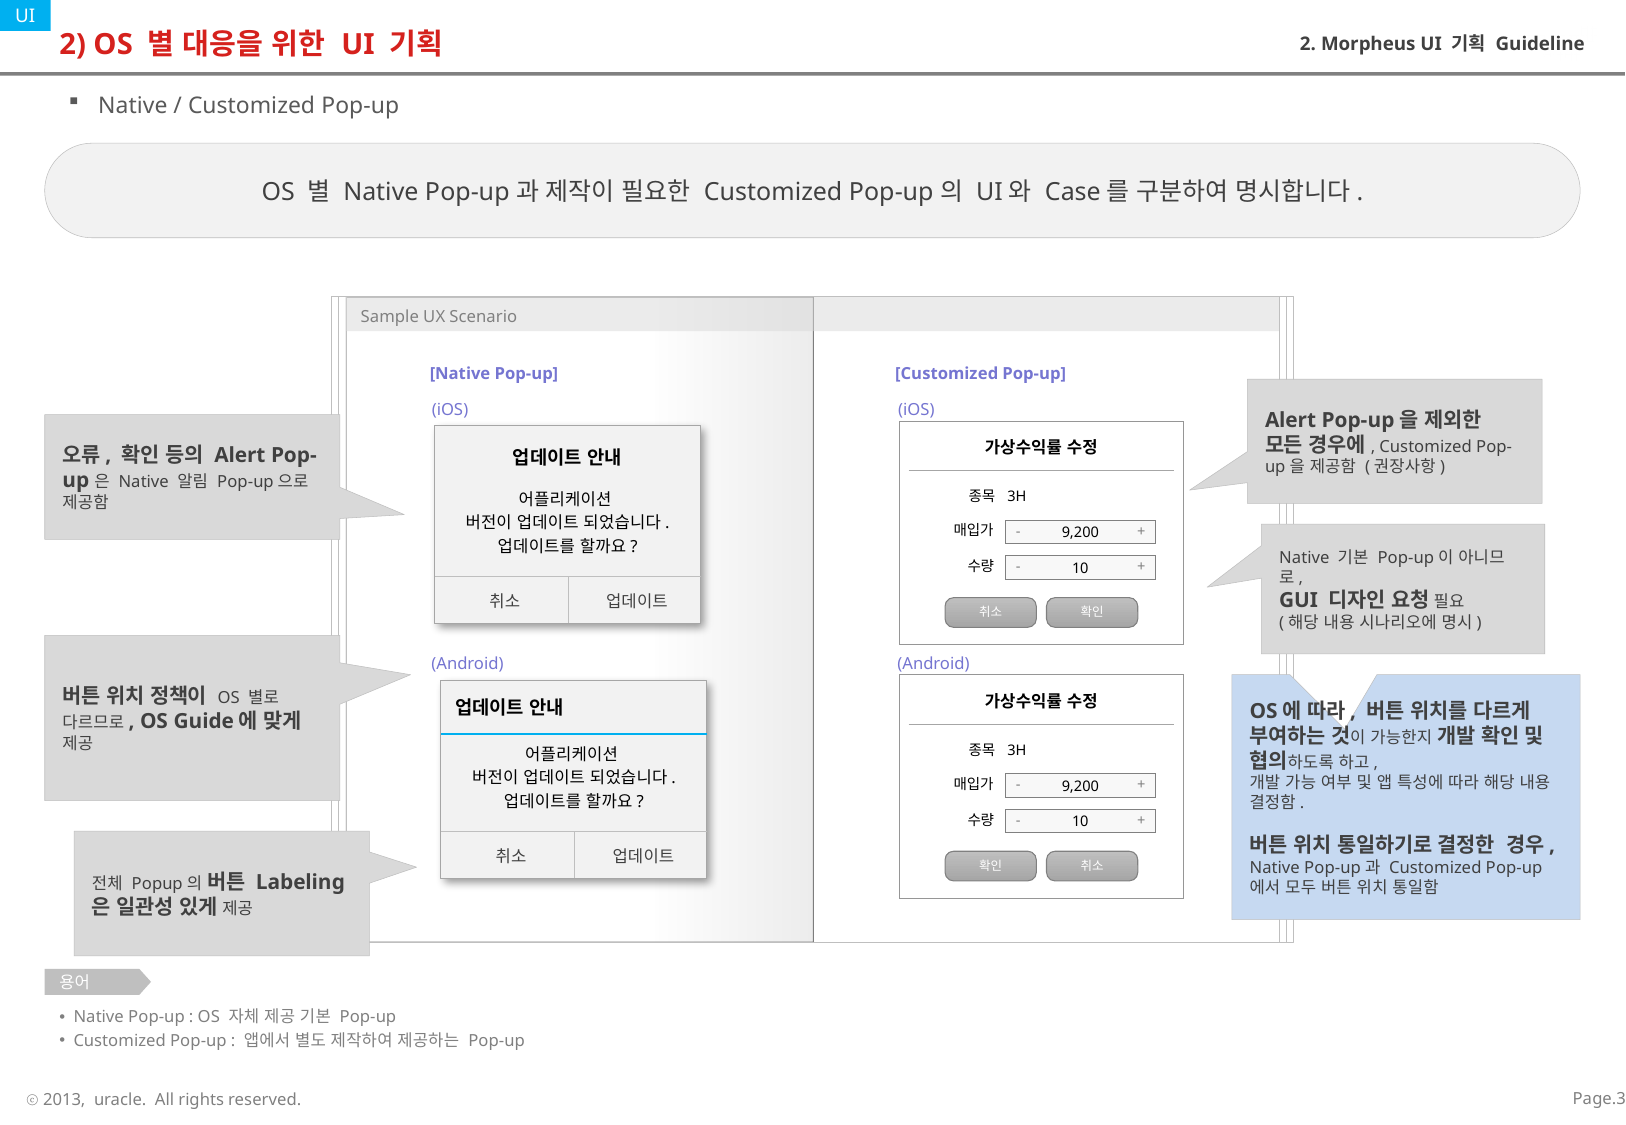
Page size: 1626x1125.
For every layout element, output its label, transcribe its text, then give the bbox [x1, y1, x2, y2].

text_box (iOS) [417, 391, 484, 426]
text_box 용어 [42, 966, 153, 997]
text_box Native Pop-up : OS 자체 제공 기본 Pop-up Customized Pop-up : 앱에서 별도 제작하여 제공하는 Pop-up [44, 994, 565, 1058]
text_box Alert Pop-up을 제외한 모든 경우에, Customized Pop-up을 제공함 (권장사항) [1188, 377, 1545, 506]
text_box 오류, 확인 등의 Alert Pop-up은 Native 알림 Pop-up으로 제공함 [42, 412, 407, 542]
text_box Native 기본 Pop-up이 아니므로, GUI 디자인 요청 필요 (해당 내용 시나리오에 명시) [1205, 521, 1547, 657]
text_box (iOS) [883, 391, 950, 426]
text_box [434, 425, 702, 624]
text_box [Customized Pop-up] [880, 355, 1082, 391]
text_box (Android) [416, 645, 519, 680]
list OS 별 Native Pop-up과 제작이 필요한 Customized Pop-up의 UI와 Case를 구분하여 명시합니다. [77, 154, 1548, 226]
list 2. Morpheus UI 기획 Guideline [1032, 23, 1600, 66]
text_box [Native Pop-up] [414, 355, 574, 391]
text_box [899, 420, 1184, 646]
list Native / Customized Pop-up [53, 83, 1463, 126]
text_box (Android) [882, 645, 985, 680]
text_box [434, 680, 708, 879]
text_box 전체 Popup의 버튼 Labeling은 일관성 있게 제공 [72, 829, 419, 959]
text_box 버튼 위치 정책이 OS 별로 다르므로, OS Guide에 맞게 제공 [42, 633, 413, 803]
text_box OS에 따라, 버튼 위치를 다르게 부여하는 것이 가능한지 개발 확인 및 협의하도록 하고, 개발 가능 여부 및 앱 특성에 따라 해당 내용 결정함. 버튼 위치 통일하기로 결정한 경우, Native Pop-up과 Customized Pop-up에서 모두 버튼 위치 통일함 [1229, 672, 1583, 922]
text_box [899, 674, 1184, 899]
title 2) OS 별 대응을 위한 UI 기획 [44, 11, 1595, 74]
